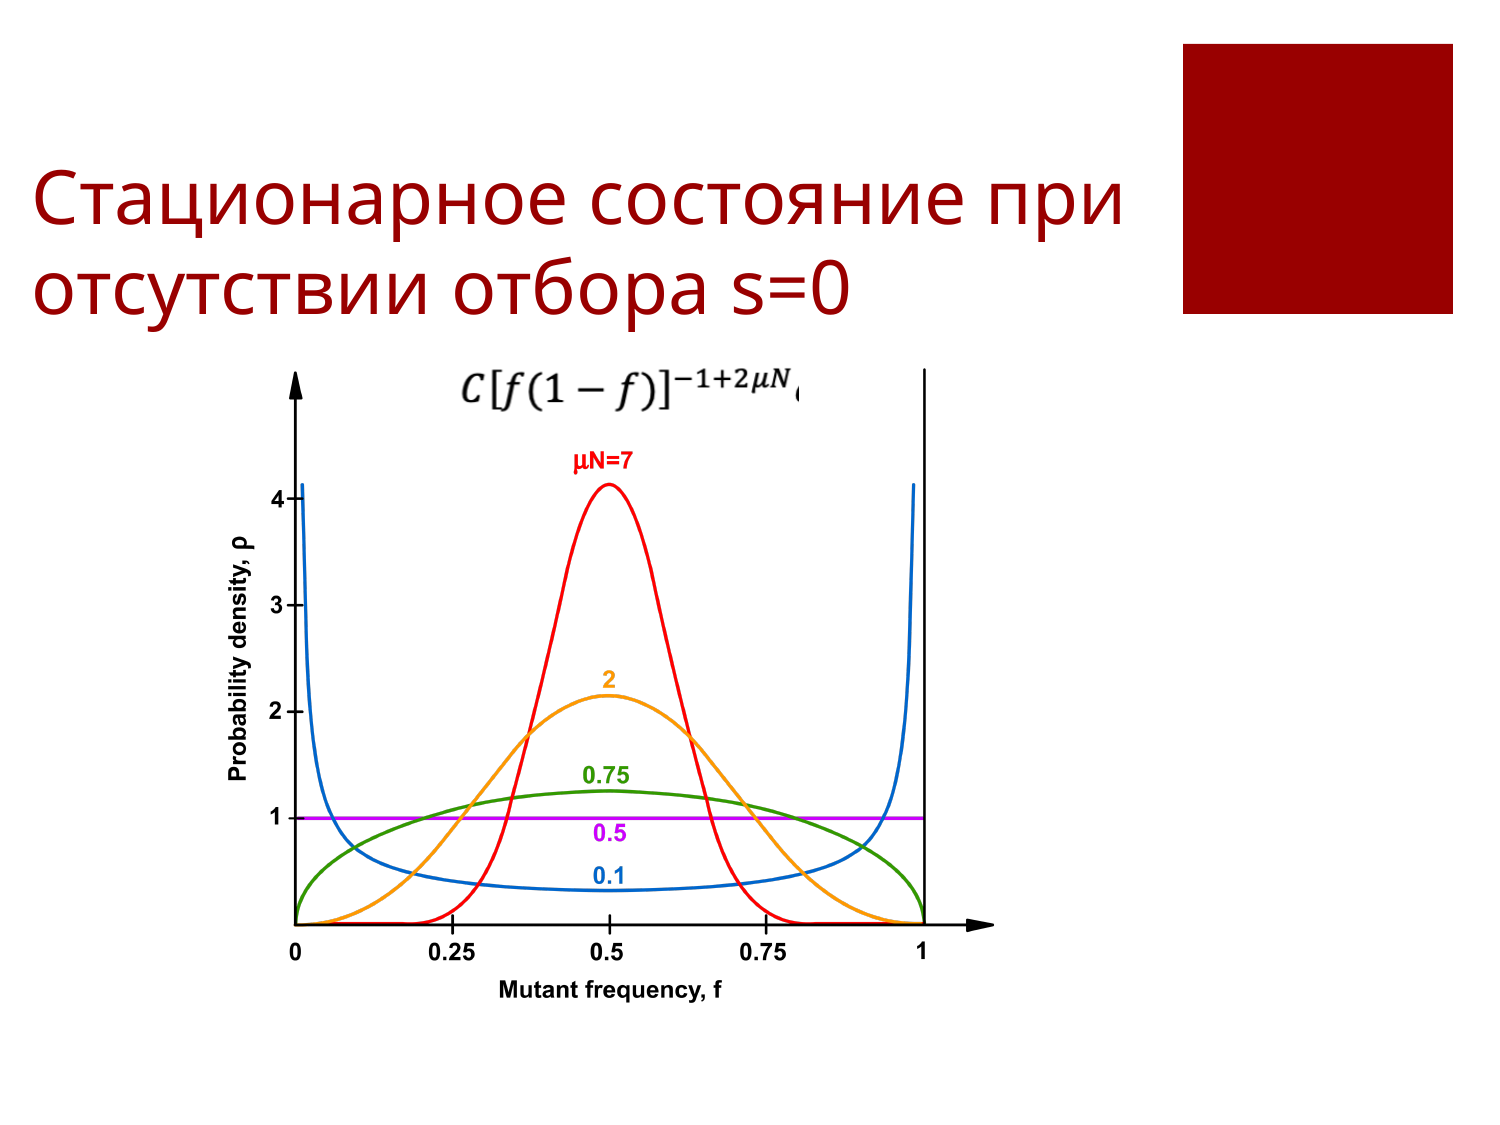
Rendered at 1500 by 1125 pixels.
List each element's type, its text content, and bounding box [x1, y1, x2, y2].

picture [450, 336, 800, 441]
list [215, 361, 1002, 1006]
title Стационарное состояние при отсутствии отбора s=0 [16, 149, 1171, 338]
